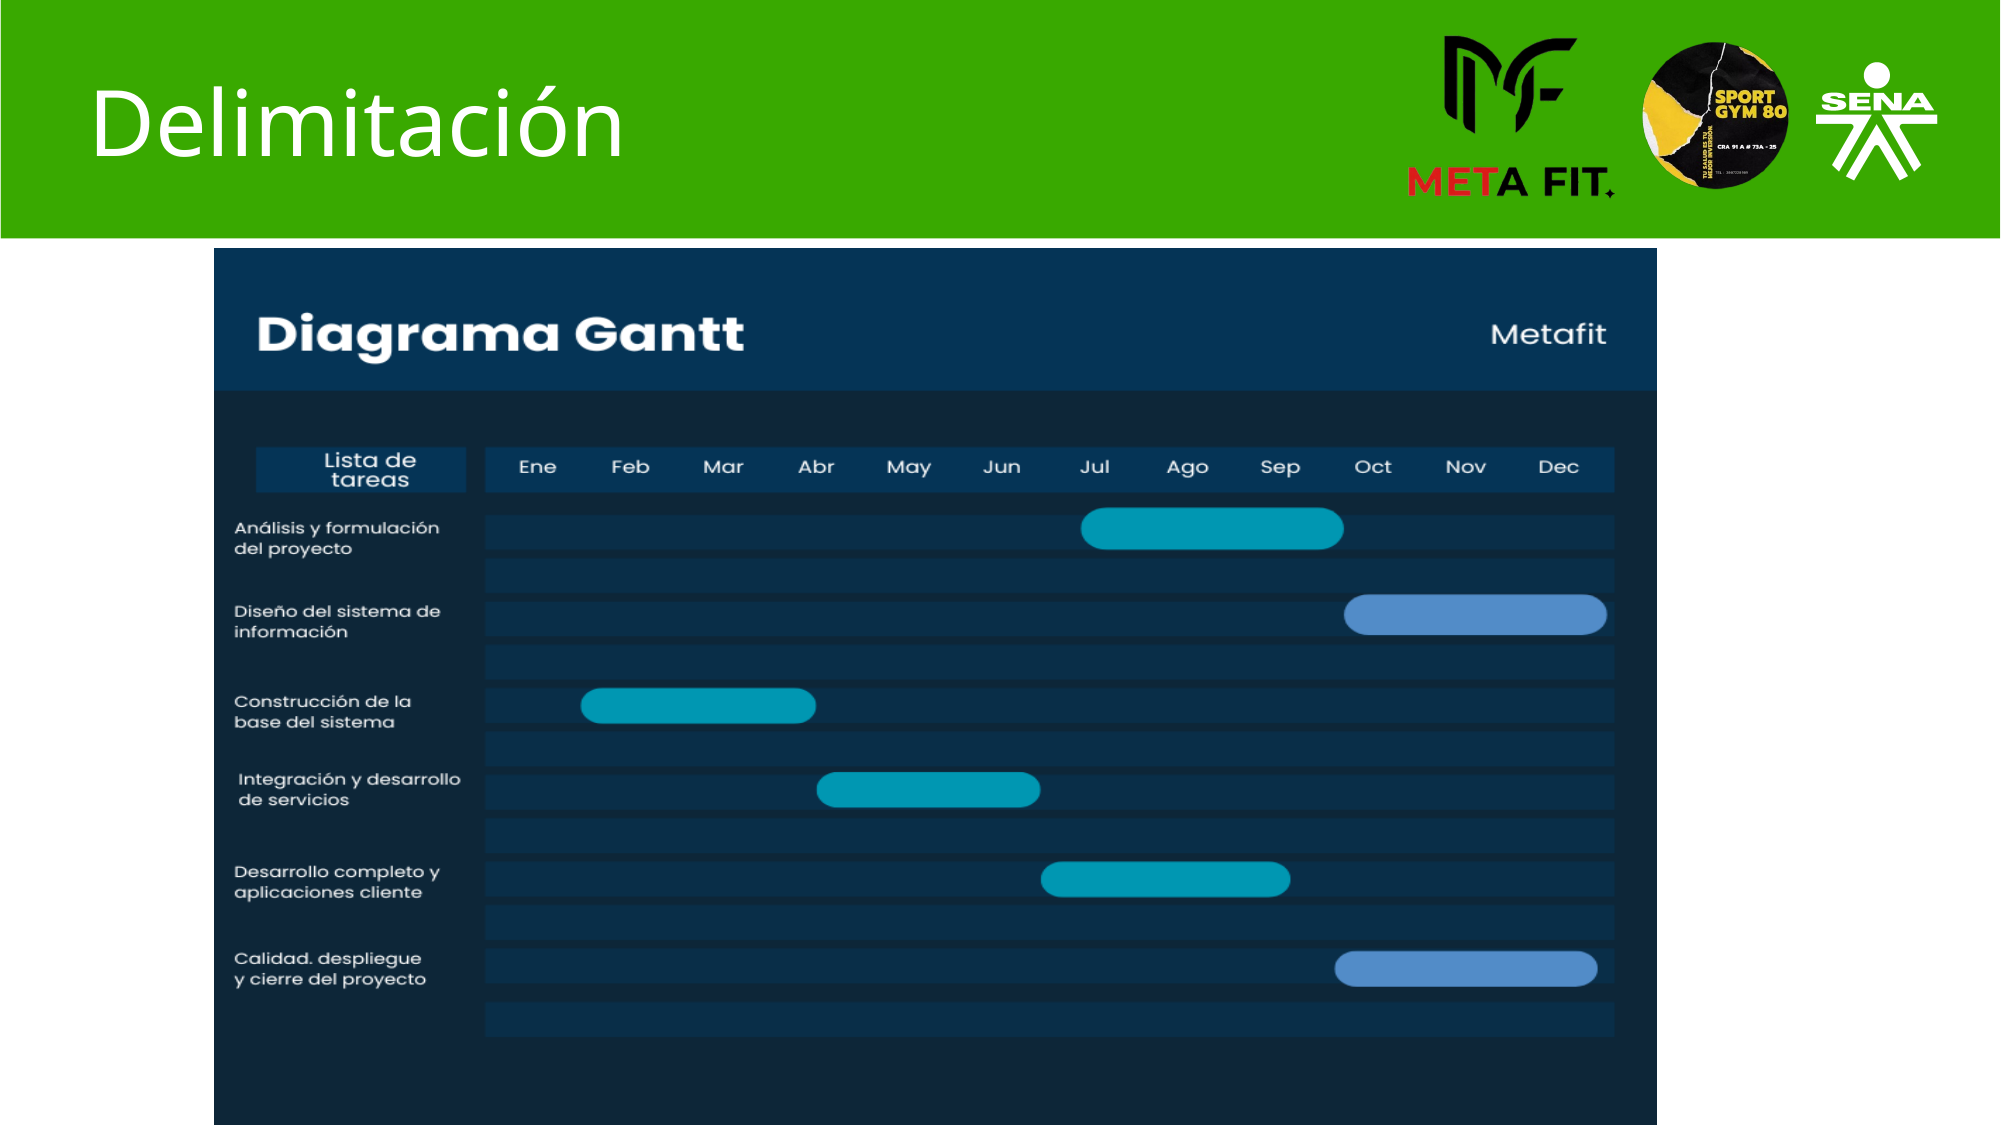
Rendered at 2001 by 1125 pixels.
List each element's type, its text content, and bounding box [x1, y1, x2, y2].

title Delimitación [73, 18, 1799, 236]
picture [0, 0, 2001, 1125]
